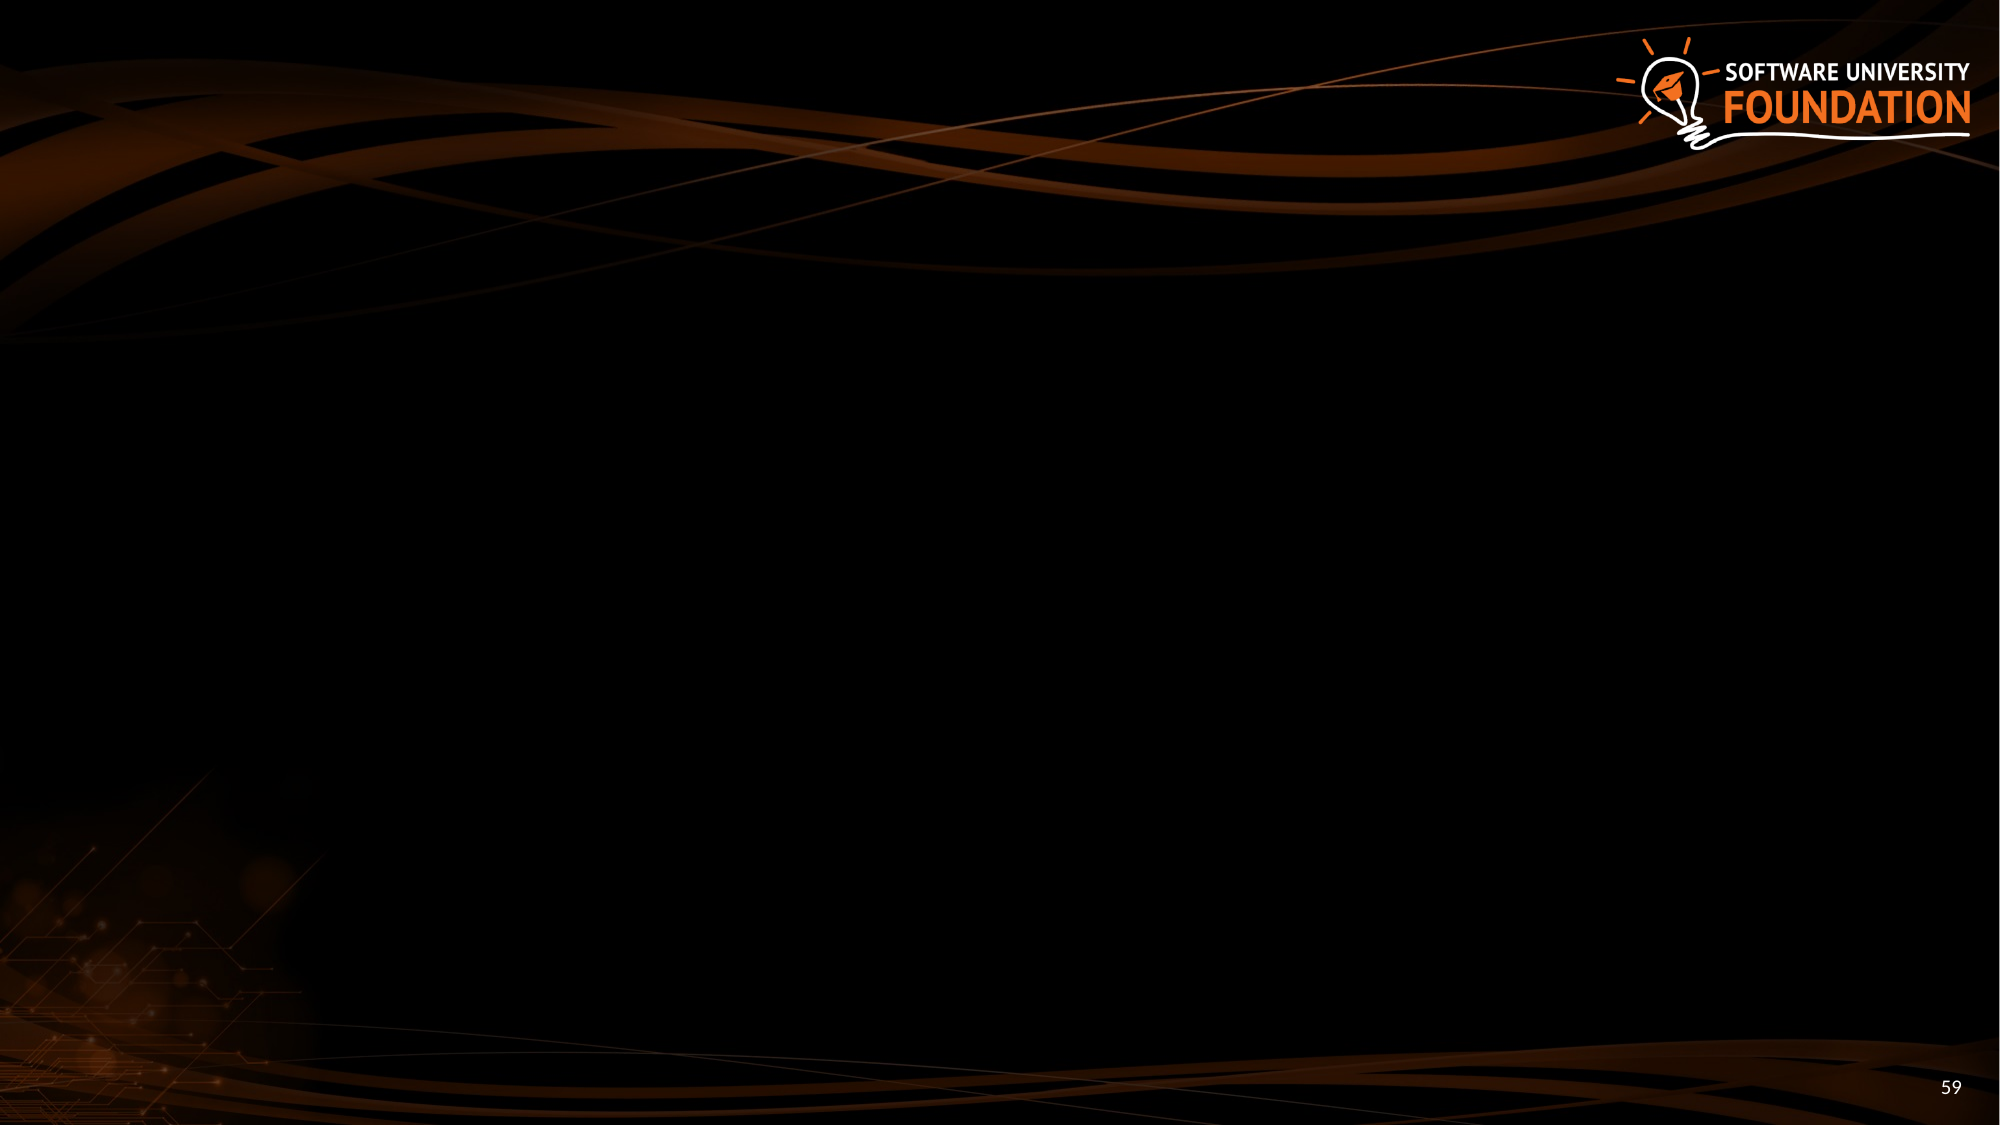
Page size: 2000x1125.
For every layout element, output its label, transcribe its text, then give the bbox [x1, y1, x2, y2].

slide_number 59 [1897, 1070, 1968, 1103]
picture [0, 0, 2000, 1125]
